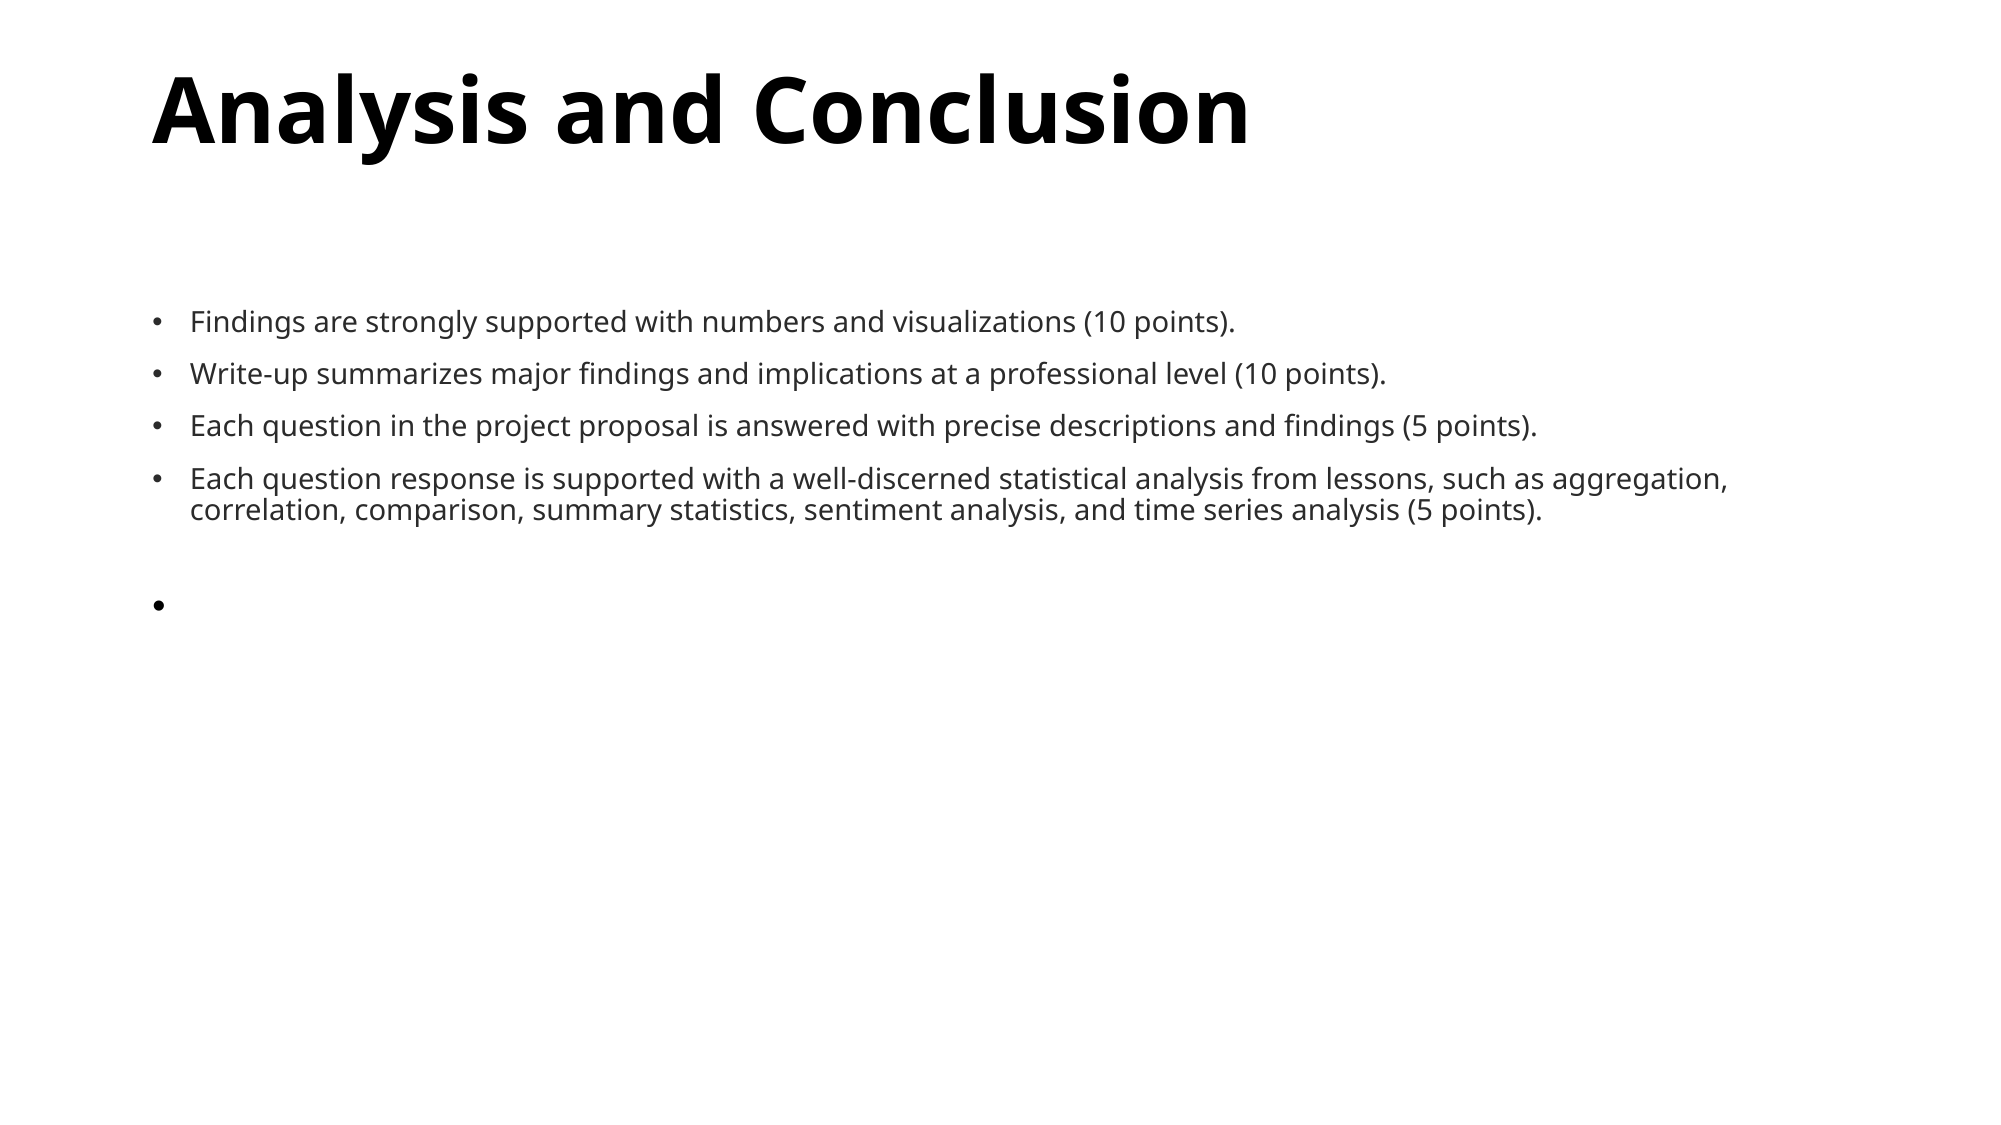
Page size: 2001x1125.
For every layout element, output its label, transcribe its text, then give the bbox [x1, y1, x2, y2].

list Findings are strongly supported with numbers and visualizations (10 points). Write-up summarizes major findings and implications at a professional level (10 points). Each question in the project proposal is answered with precise descriptions and findings (5 points). Each question response is supported with a well-discerned statistical analysis from lessons, such as aggregation, correlation, comparison, summary statistics, sentiment analysis, and time series analysis (5 points). [137, 299, 1863, 1014]
title Analysis and Conclusion [137, 59, 1863, 278]
